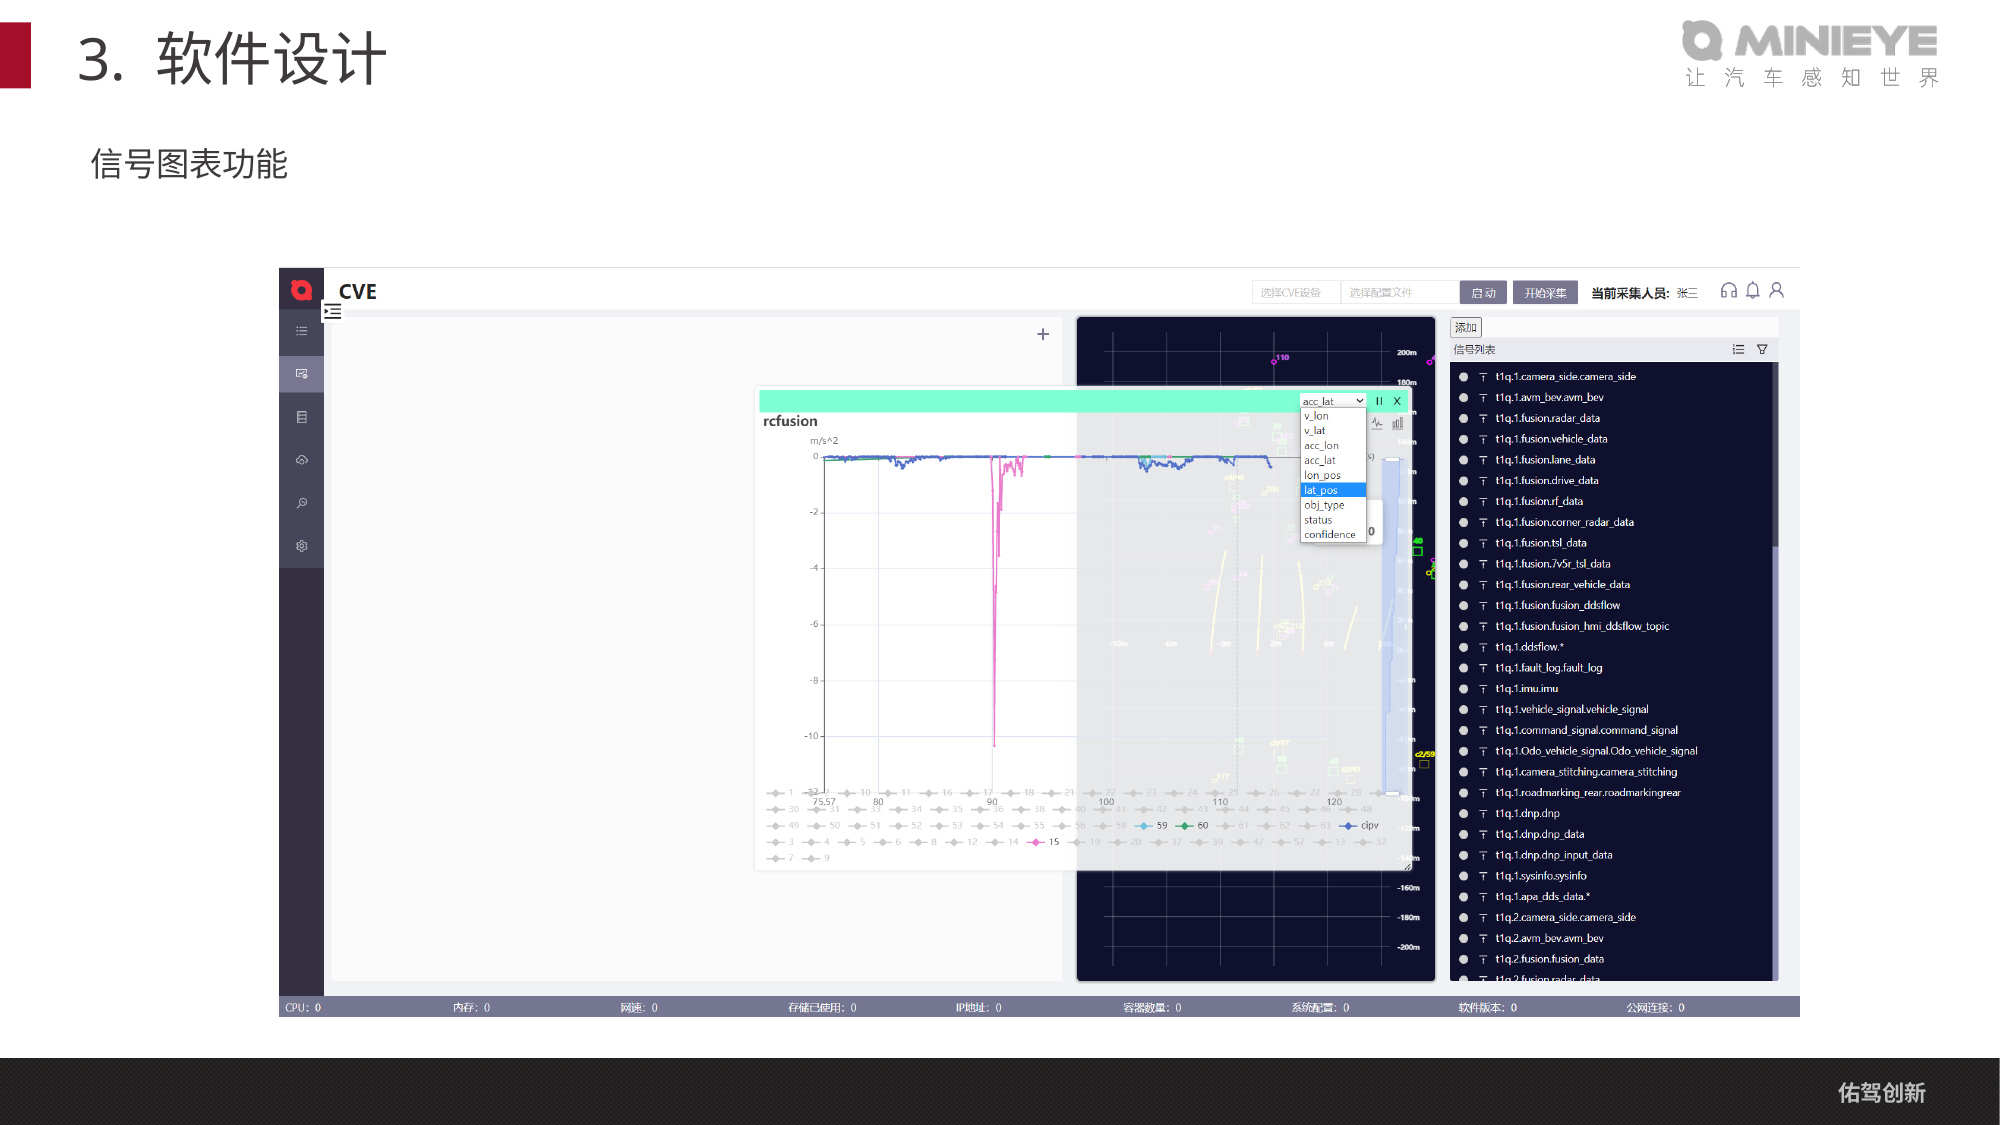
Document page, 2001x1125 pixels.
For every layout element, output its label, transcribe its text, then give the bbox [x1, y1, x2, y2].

picture [0, 1058, 2000, 1125]
text_box 信号图表功能 [75, 115, 1088, 261]
picture [1670, 20, 1983, 103]
title 3. 软件设计 [62, 13, 1649, 101]
picture [279, 267, 1800, 1017]
